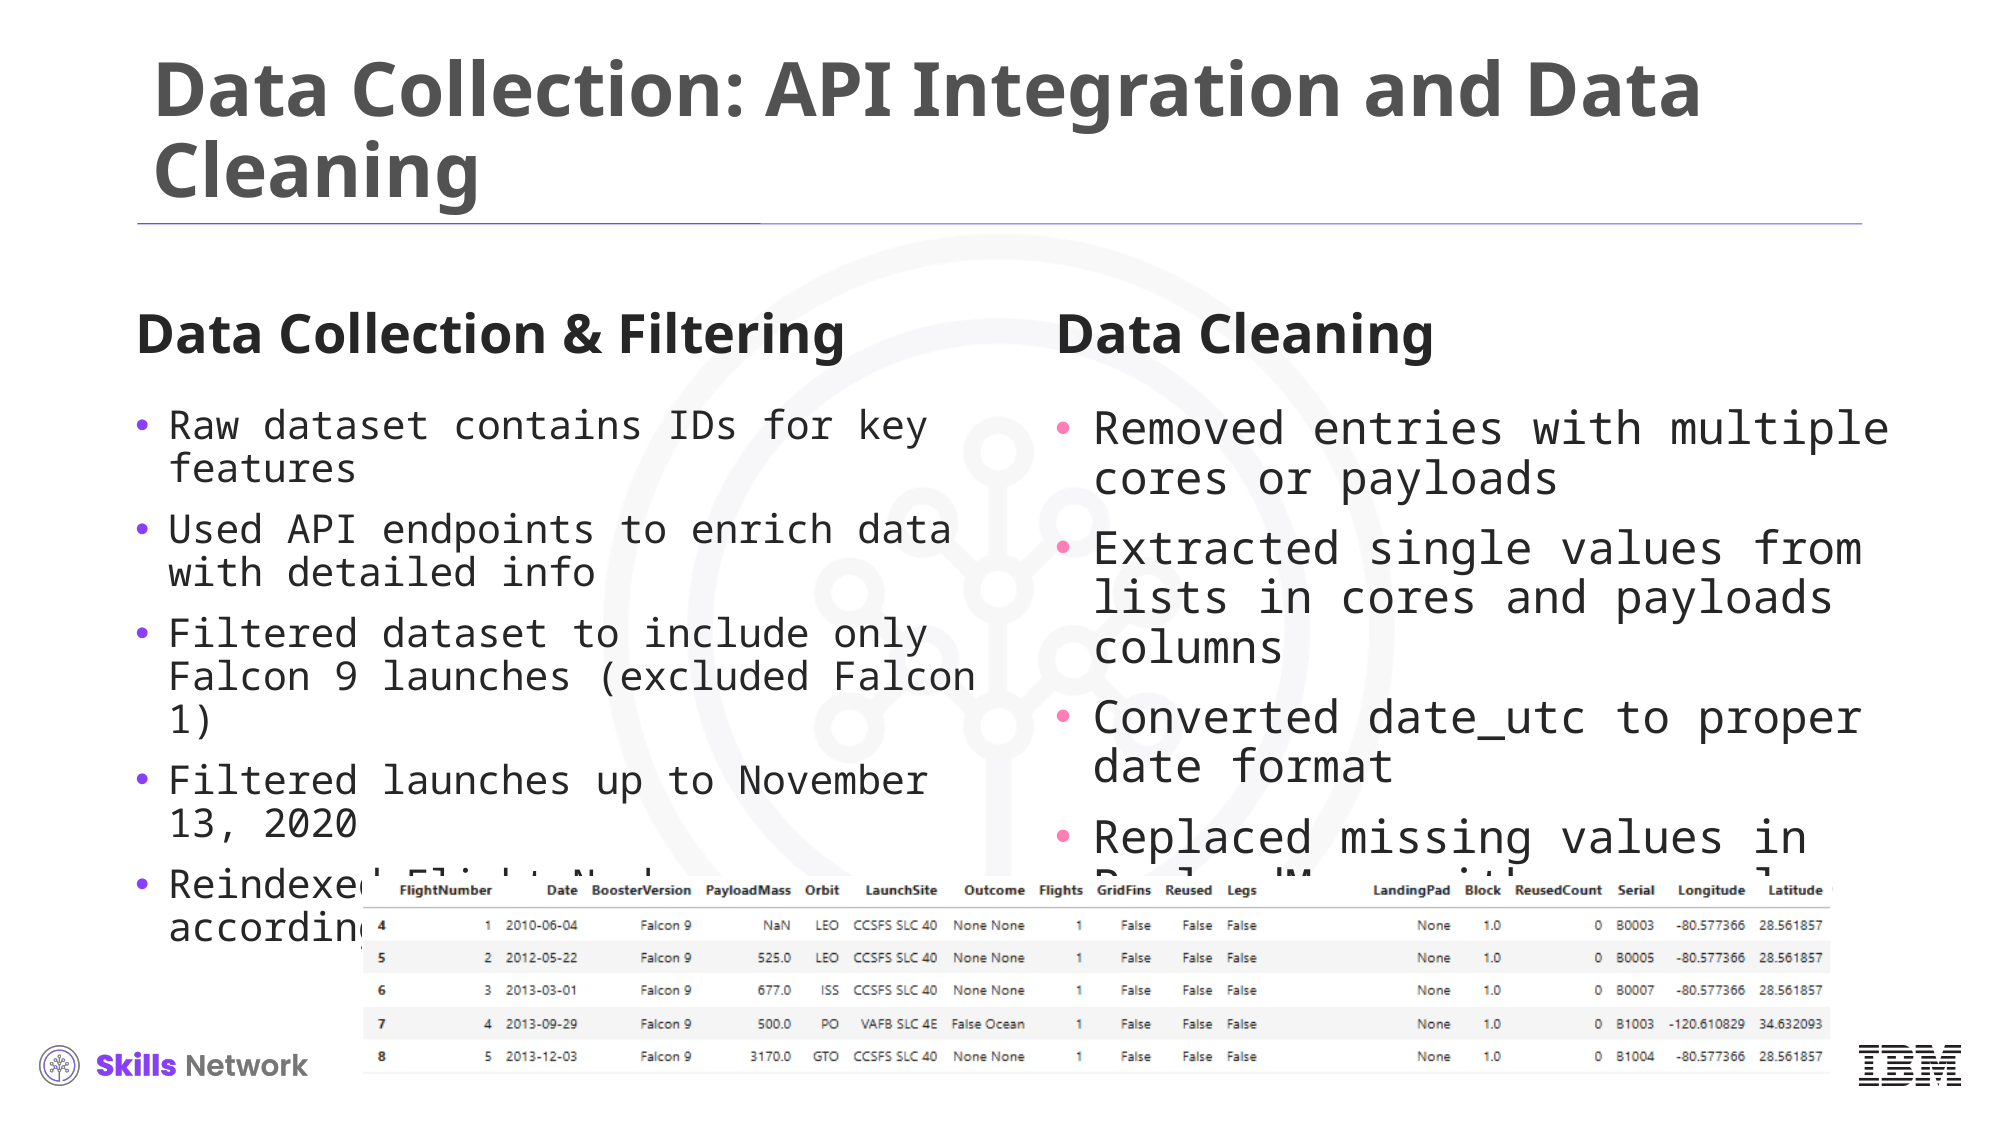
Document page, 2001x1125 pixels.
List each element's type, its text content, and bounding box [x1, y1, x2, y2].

picture [39, 1045, 308, 1086]
title Data Collection: API Integration and Data Cleaning [137, 40, 1865, 226]
list Data Cleaning [1040, 299, 1915, 382]
list Data Collection & Filtering [120, 299, 995, 382]
picture [1859, 1045, 1961, 1086]
text_box Removed entries with multiple cores or payloads Extracted single values from lists in cores and payloads columns Converted date_utc to proper date format Replaced missing values in PayloadMass with mean value [1040, 397, 1915, 959]
picture [361, 876, 1833, 1074]
text_box Raw dataset contains IDs for key features Used API endpoints to enrich data with detailed info Filtered dataset to include only Falcon 9 launches (excluded Falcon 1) Filtered launches up to November 13, 2020 Reindexed Flight Numbers accordingly [120, 397, 995, 959]
